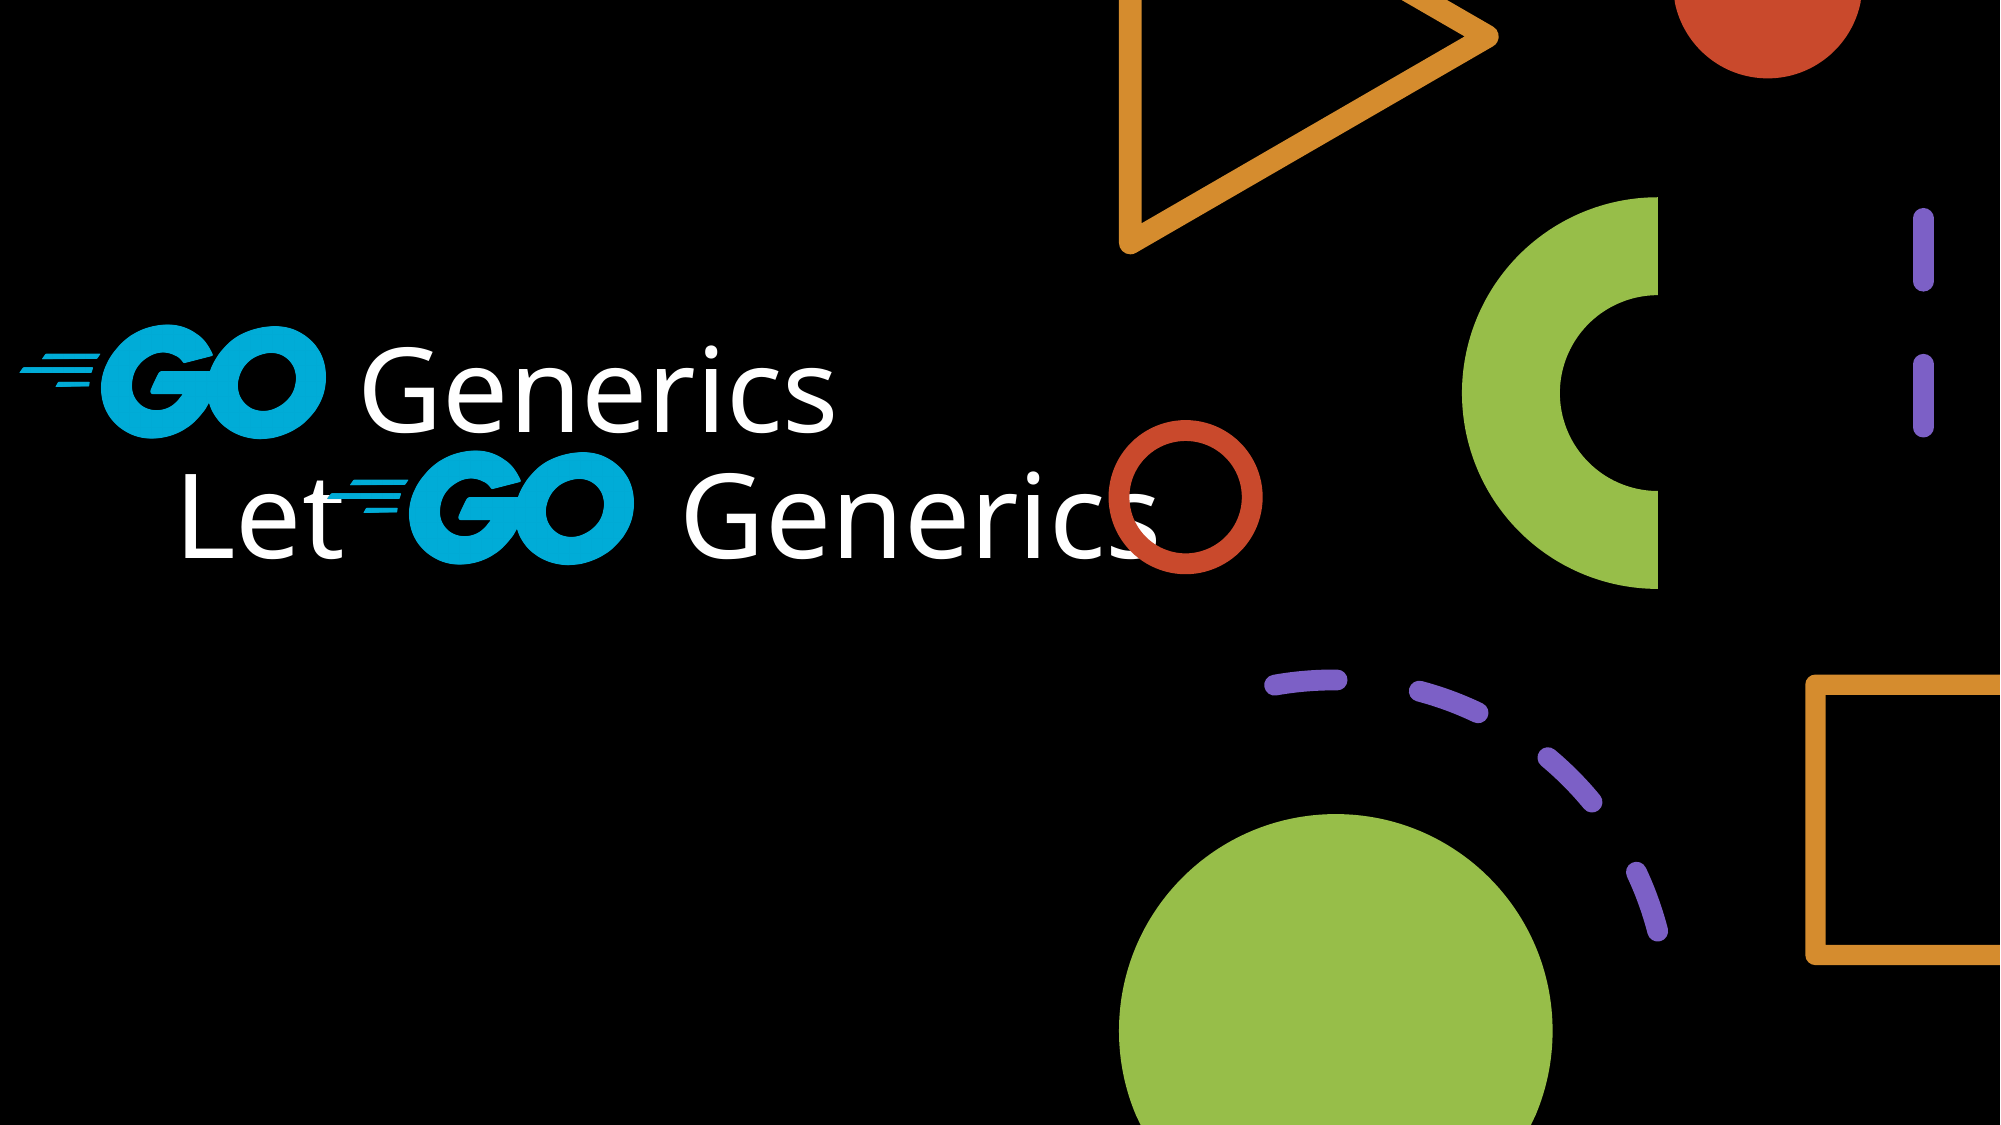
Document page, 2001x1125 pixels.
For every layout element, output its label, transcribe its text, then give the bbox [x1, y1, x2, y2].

text_box [1805, 674, 2000, 966]
title Generics Let Generics [159, 200, 1198, 592]
text_box [1460, 196, 1659, 590]
picture [19, 304, 636, 585]
text_box [1274, 679, 1664, 977]
text_box [1117, 429, 1254, 565]
text_box [1117, 813, 1554, 1125]
text_box [1118, 0, 1499, 255]
text_box [0, 0, 2000, 1125]
text_box [1673, 0, 1862, 80]
